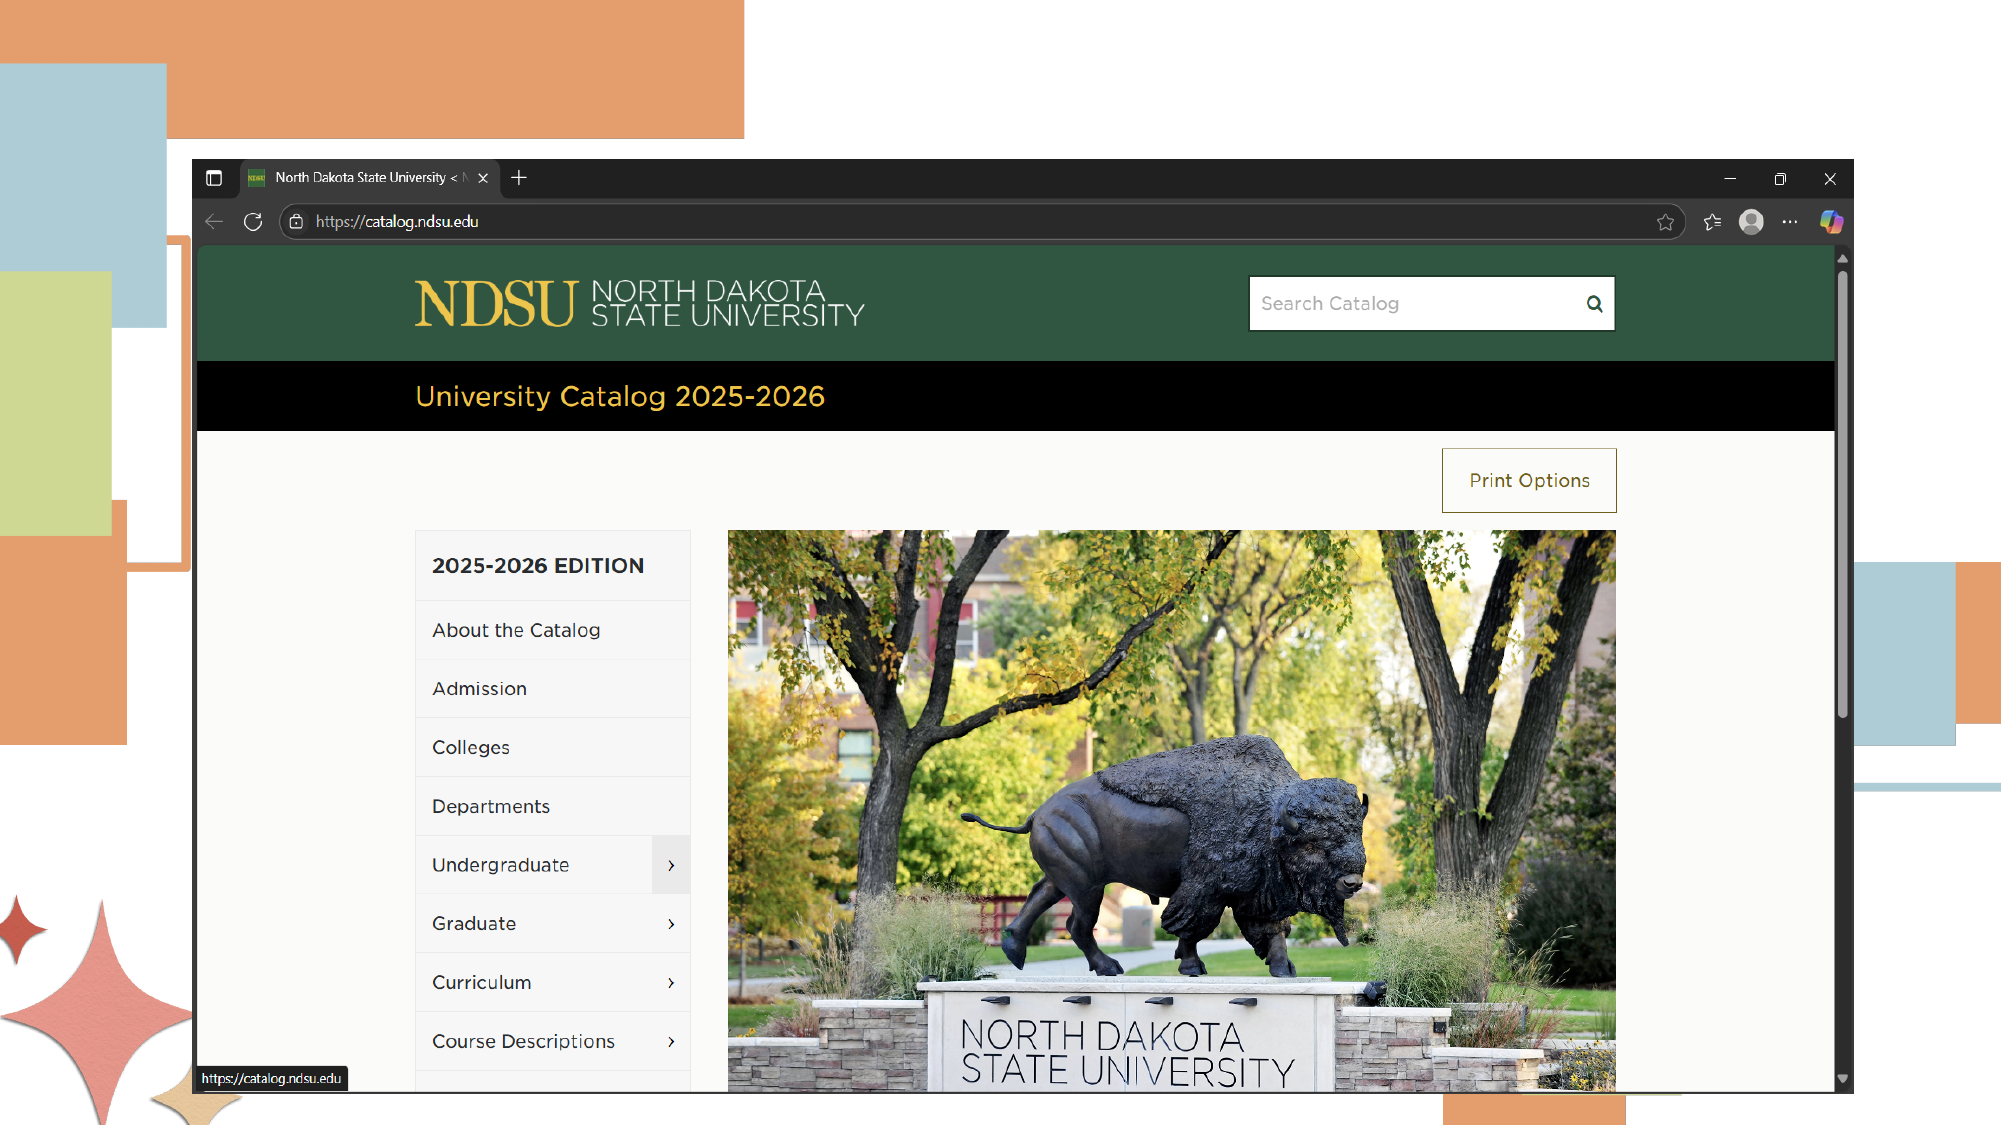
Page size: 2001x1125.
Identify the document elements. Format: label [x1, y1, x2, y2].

text_box [1443, 562, 2000, 1125]
text_box [0, 0, 745, 745]
picture [192, 159, 1854, 1094]
text_box [0, 894, 243, 1125]
